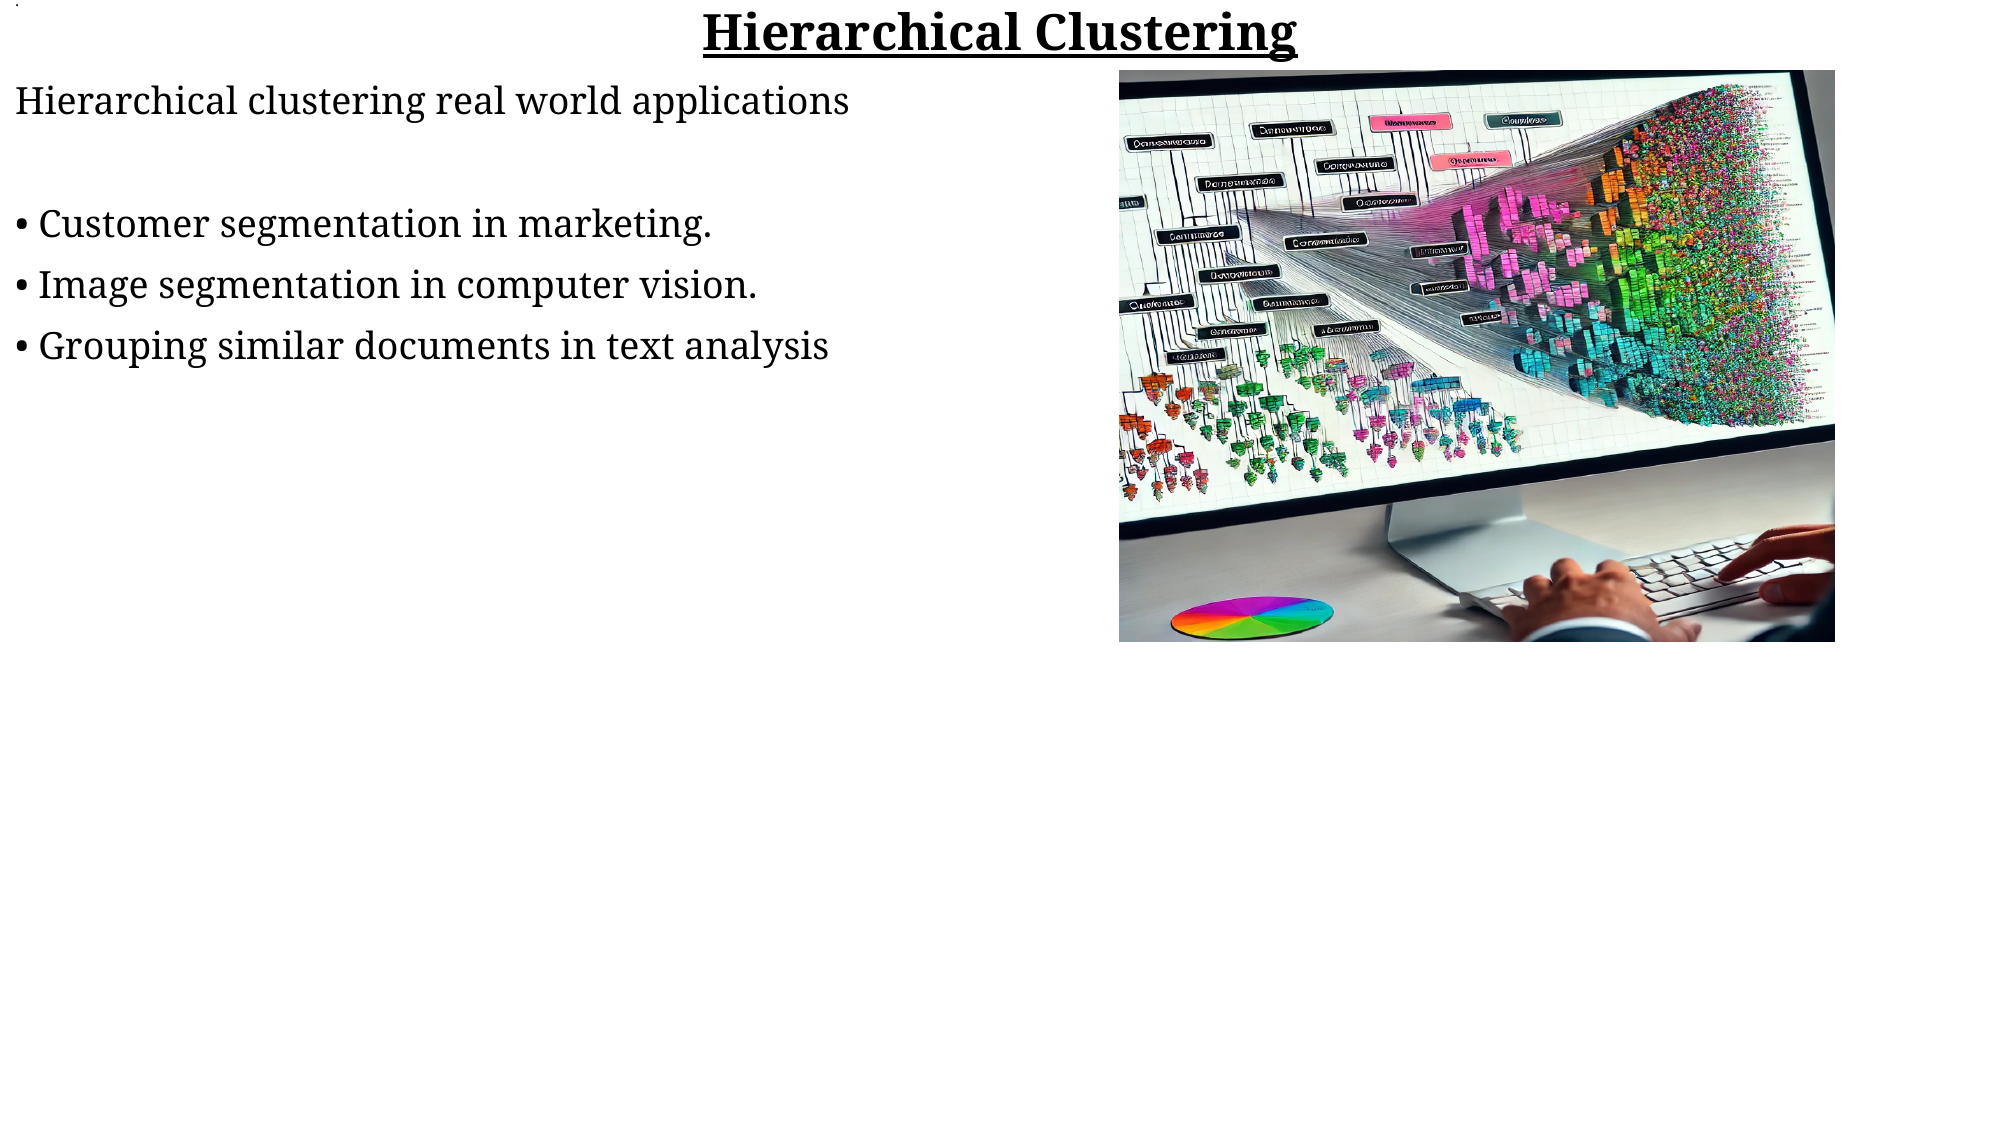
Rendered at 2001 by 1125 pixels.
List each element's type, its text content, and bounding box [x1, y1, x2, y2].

text_box . [0, 0, 2000, 18]
subtitle Hierarchical Clustering Hierarchical clustering real world applications • Customer segmentation in marketing. • Image segmentation in computer vision. • Grouping similar documents in text analysis [0, 18, 2000, 1125]
picture [1119, 70, 1835, 642]
